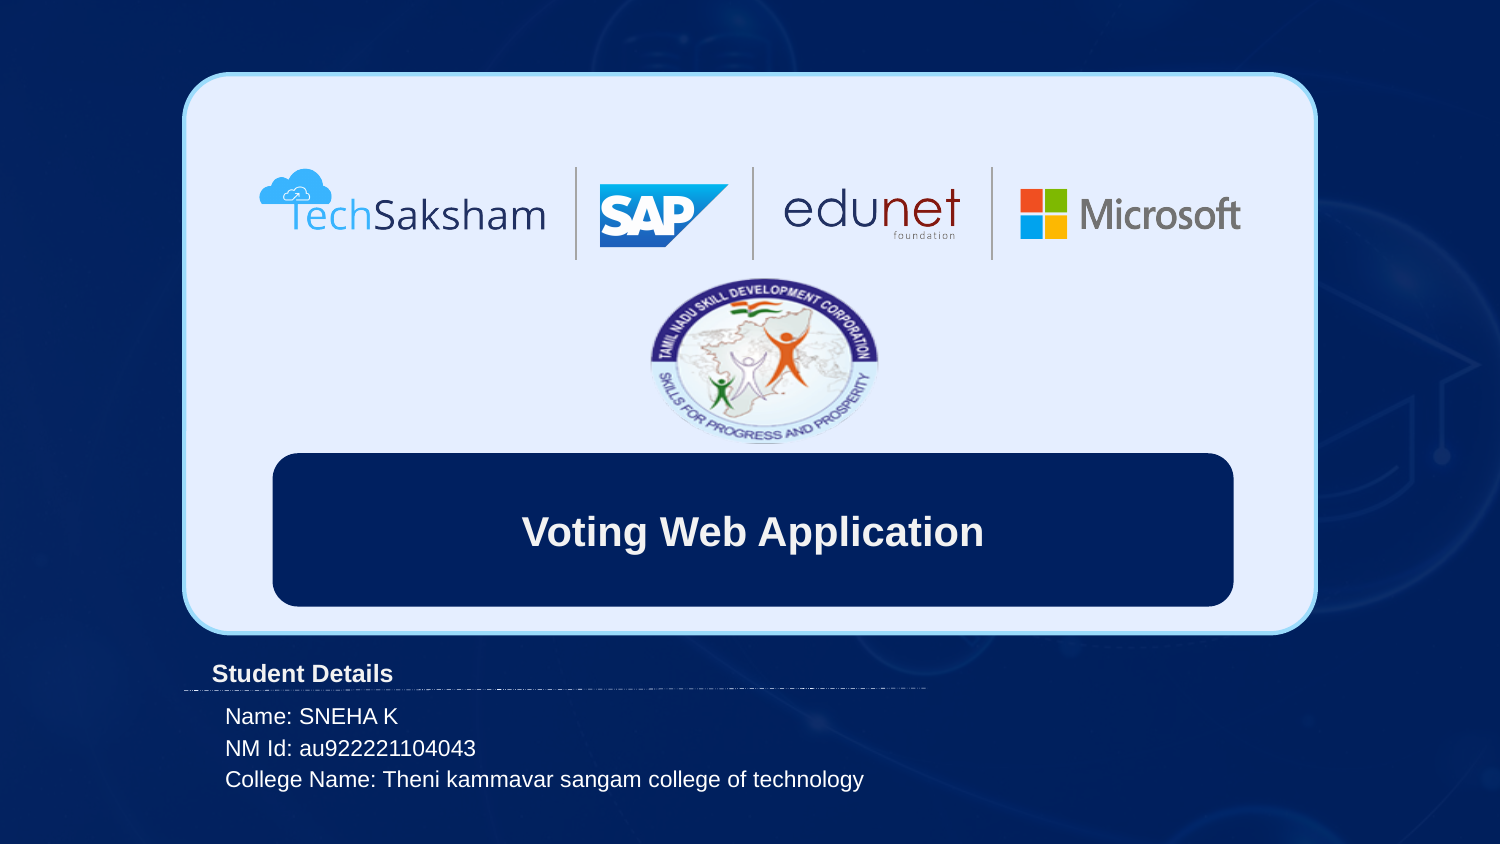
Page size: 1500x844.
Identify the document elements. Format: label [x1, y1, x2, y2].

text_box [183, 687, 928, 691]
text_box [0, 0, 1500, 844]
text_box [253, 160, 1247, 260]
picture [645, 273, 883, 447]
